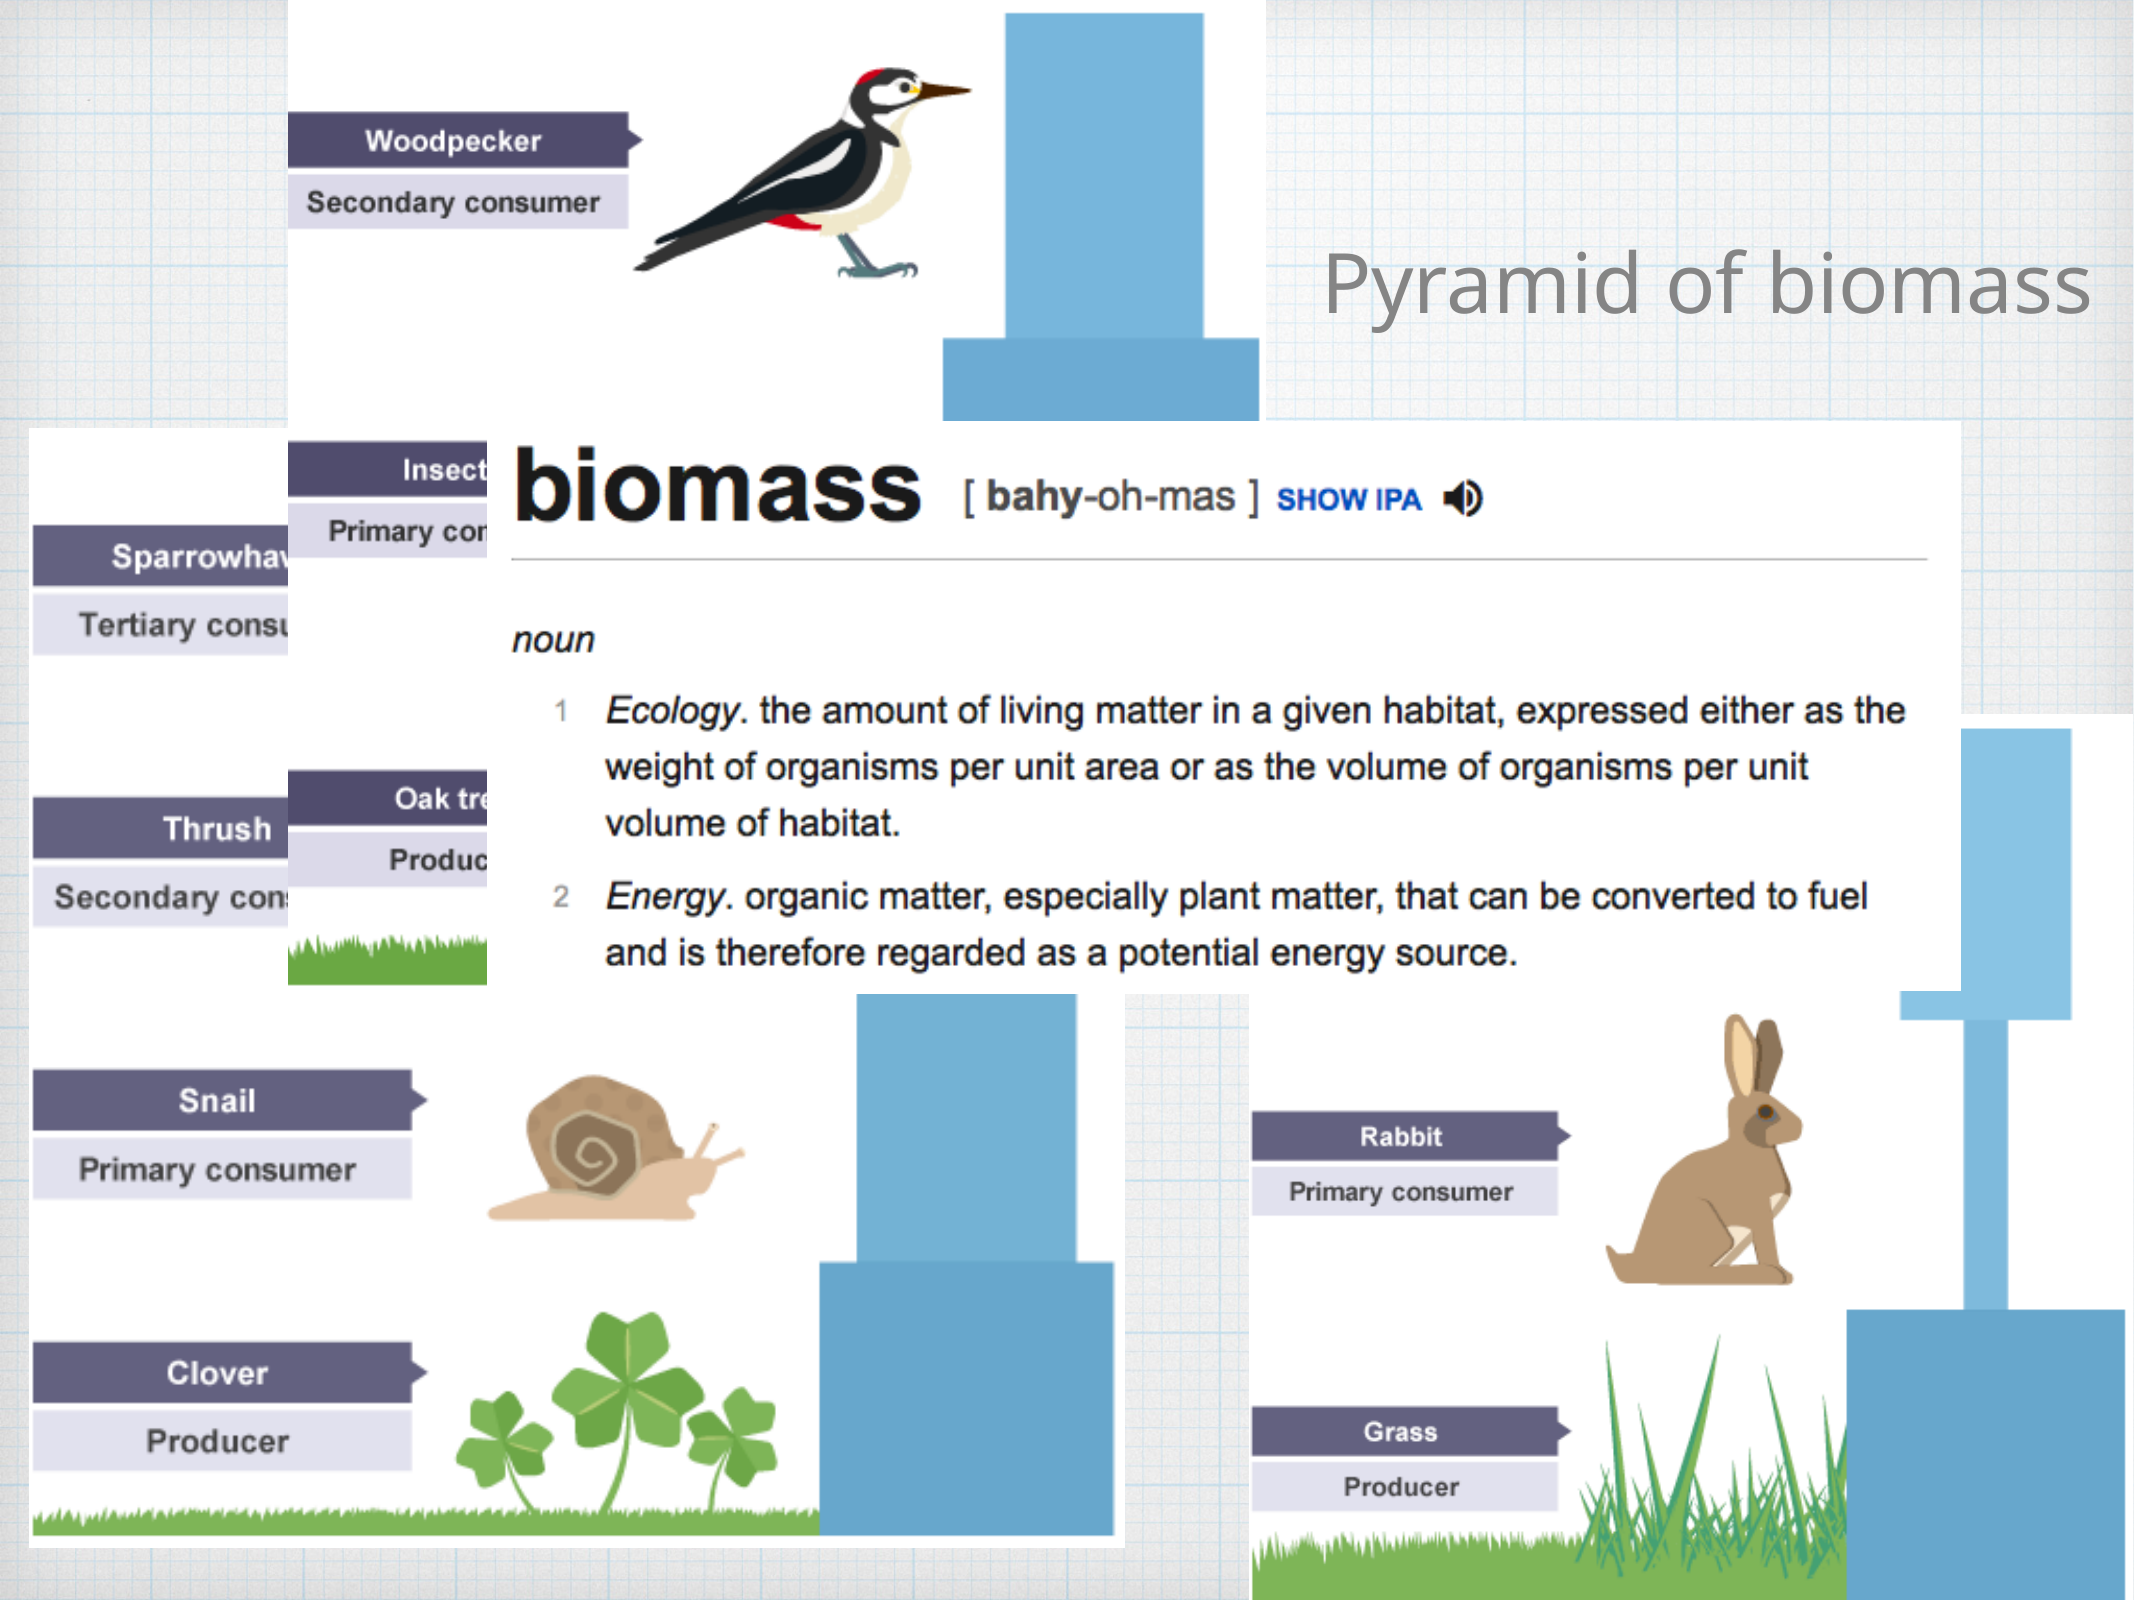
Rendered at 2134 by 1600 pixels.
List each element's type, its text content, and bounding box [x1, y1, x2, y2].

picture [0, 0, 2134, 1600]
text_box Pyramid of biomass [1312, 221, 2103, 339]
